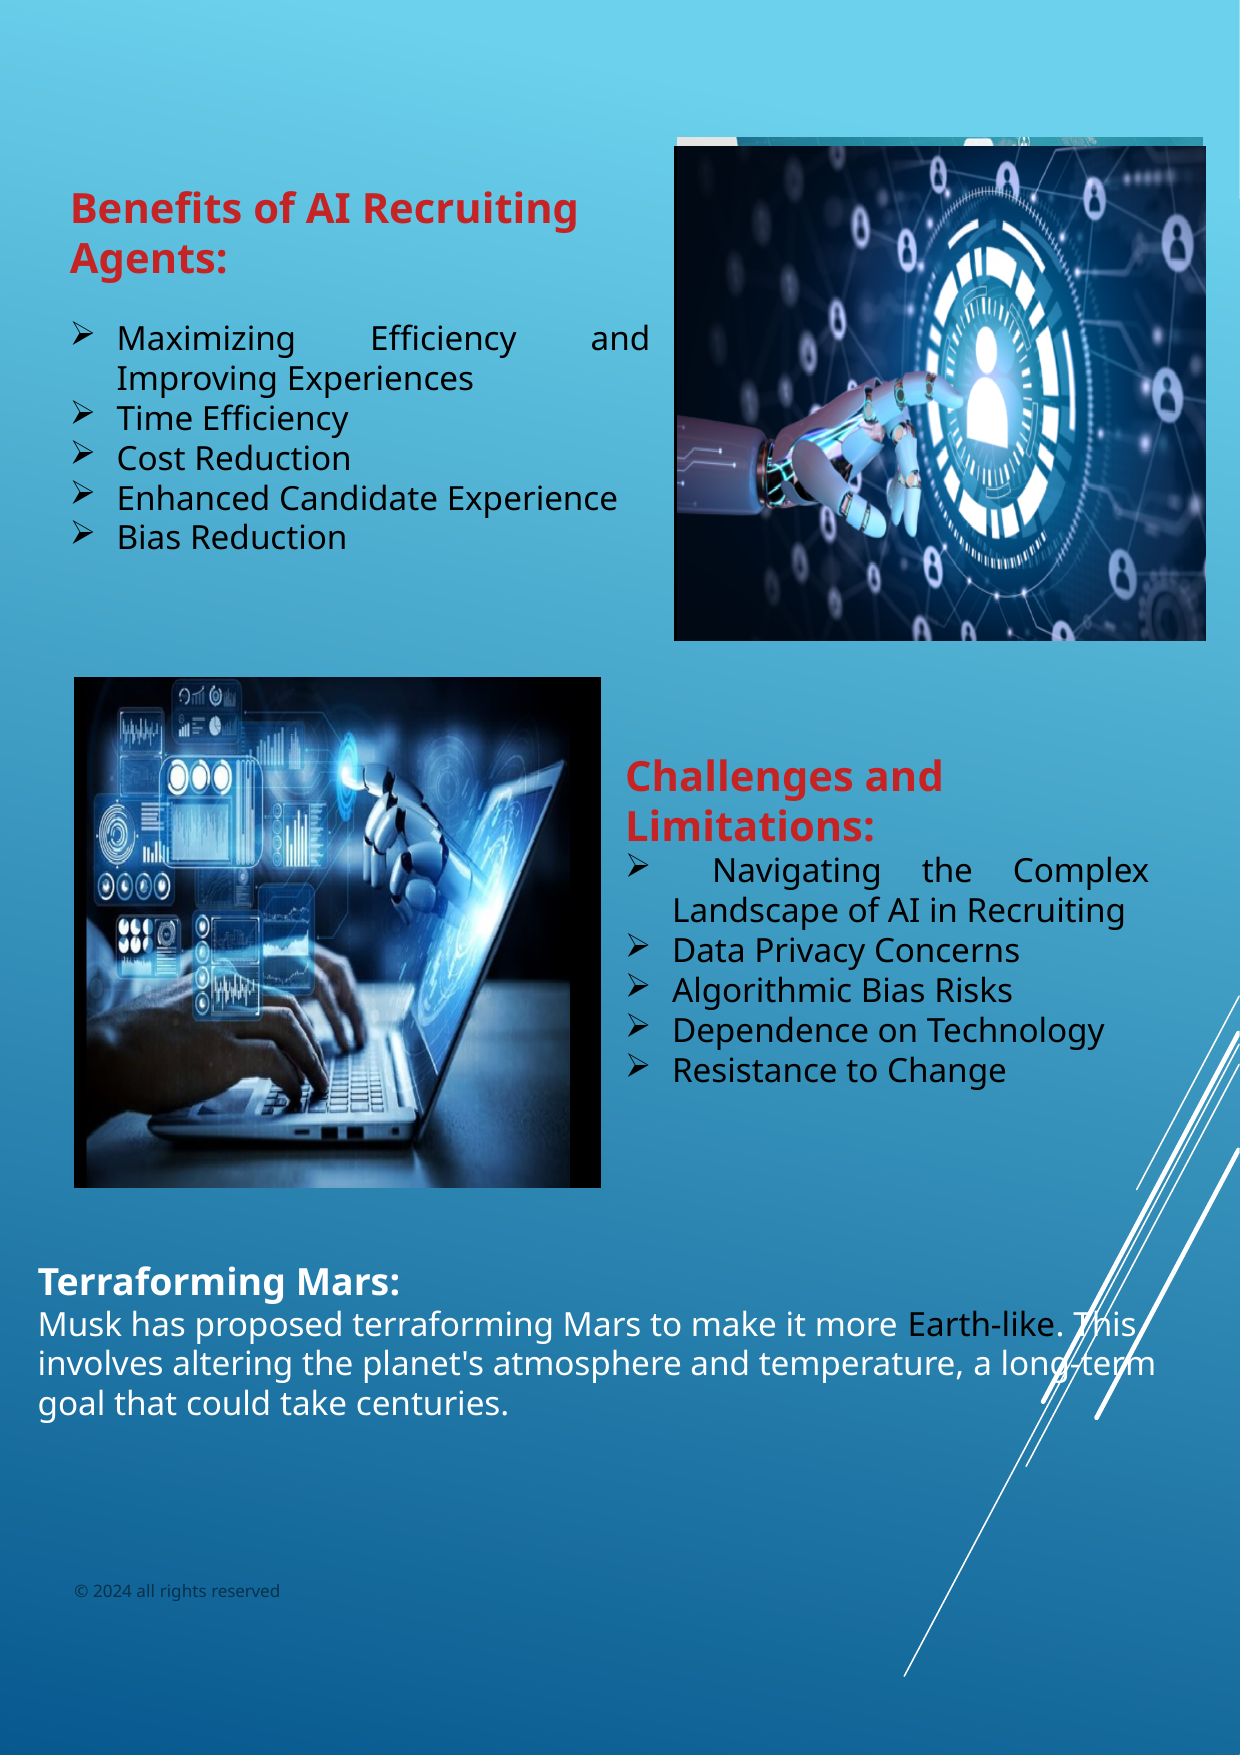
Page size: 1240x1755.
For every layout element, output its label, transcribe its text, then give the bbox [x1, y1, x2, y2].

text_box Terraforming Mars: Musk has proposed terraforming Mars to make it more Earth-like. This involves altering the planet's atmosphere and temperature, a long-term goal that could take centuries. [23, 1250, 1198, 1475]
text_box Challenges and Limitations: Navigating the Complex Landscape of AI in Recruiting Data Privacy Concerns Algorithmic Bias Risks Dependence on Technology Resistance to Change [610, 742, 1165, 1142]
picture [74, 677, 601, 1188]
picture [674, 137, 1206, 642]
text_box Benefits of AI Recruiting Agents: Maximizing Efficiency and Improving Experiences Time Efficiency Cost Reduction Enhanced Candidate Experience Bias Reduction [55, 139, 666, 644]
footer © 2024 all rights reserved [72, 1578, 861, 1755]
